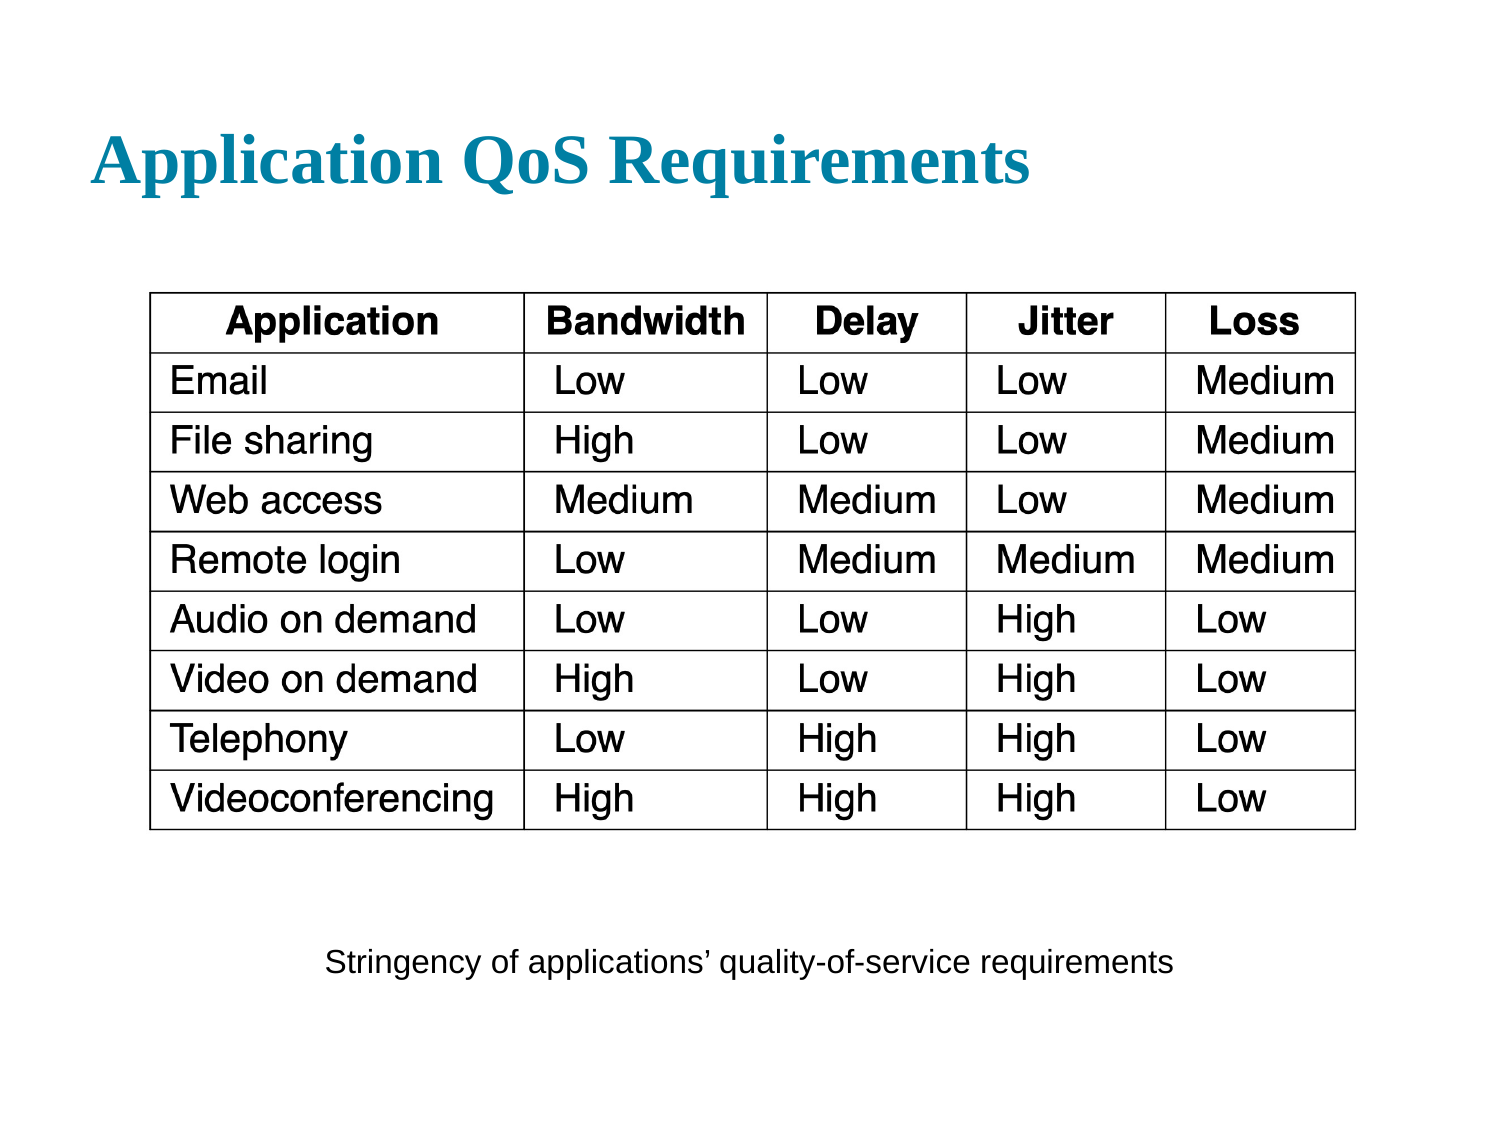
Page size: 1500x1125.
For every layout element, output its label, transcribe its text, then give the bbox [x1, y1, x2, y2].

title Application QoS Requirements [75, 37, 1425, 213]
list Stringency of applications’ quality-of-service requirements [75, 828, 1425, 996]
picture [119, 271, 1381, 854]
